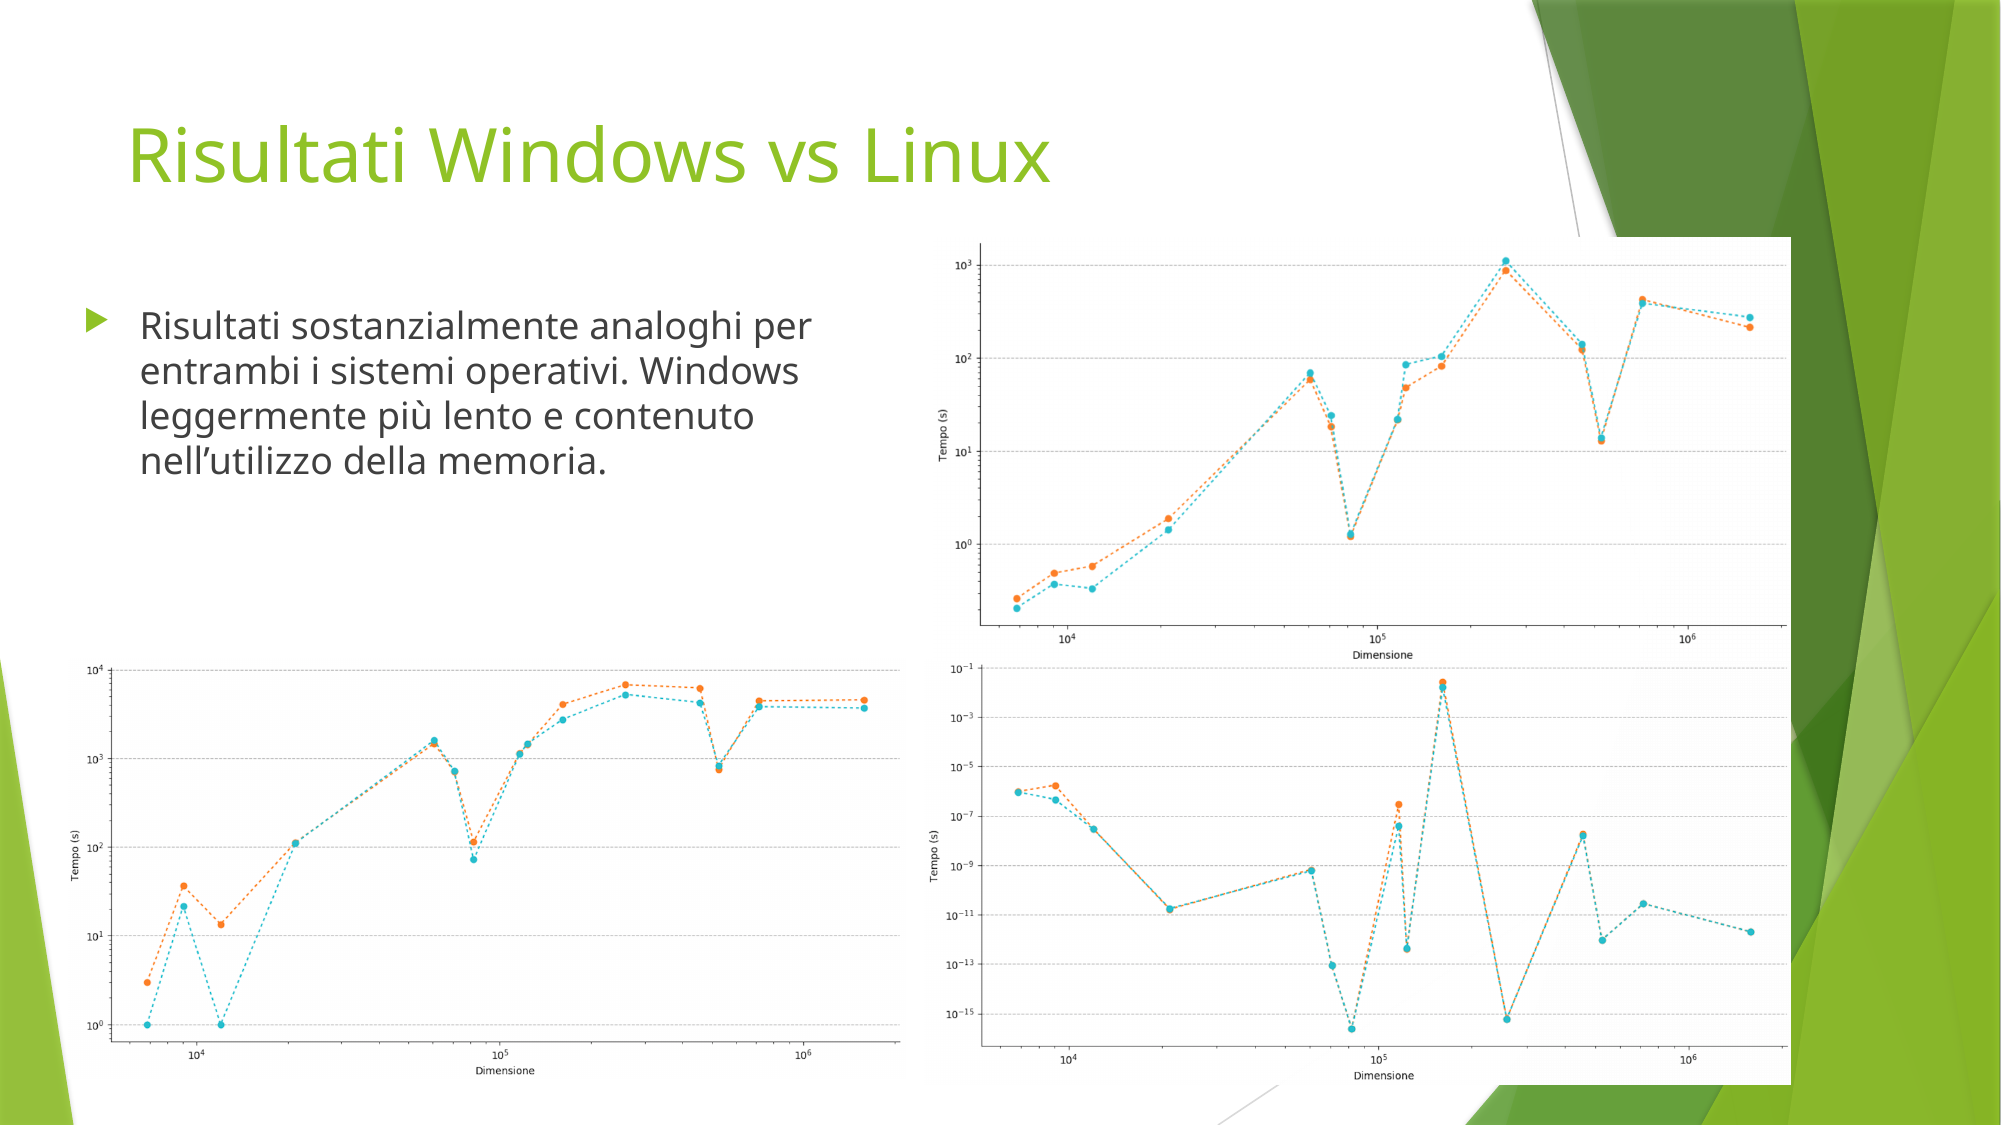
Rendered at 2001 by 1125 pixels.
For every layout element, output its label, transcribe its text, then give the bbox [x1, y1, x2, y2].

list Risultati sostanzialmente analoghi per entrambi i sistemi operativi. Windows leggermente più lento e contenuto nell’utilizzo della memoria. [68, 294, 889, 522]
picture [67, 657, 907, 1080]
title Risultati Windows vs Linux [111, 99, 1522, 317]
picture [924, 237, 1791, 1086]
